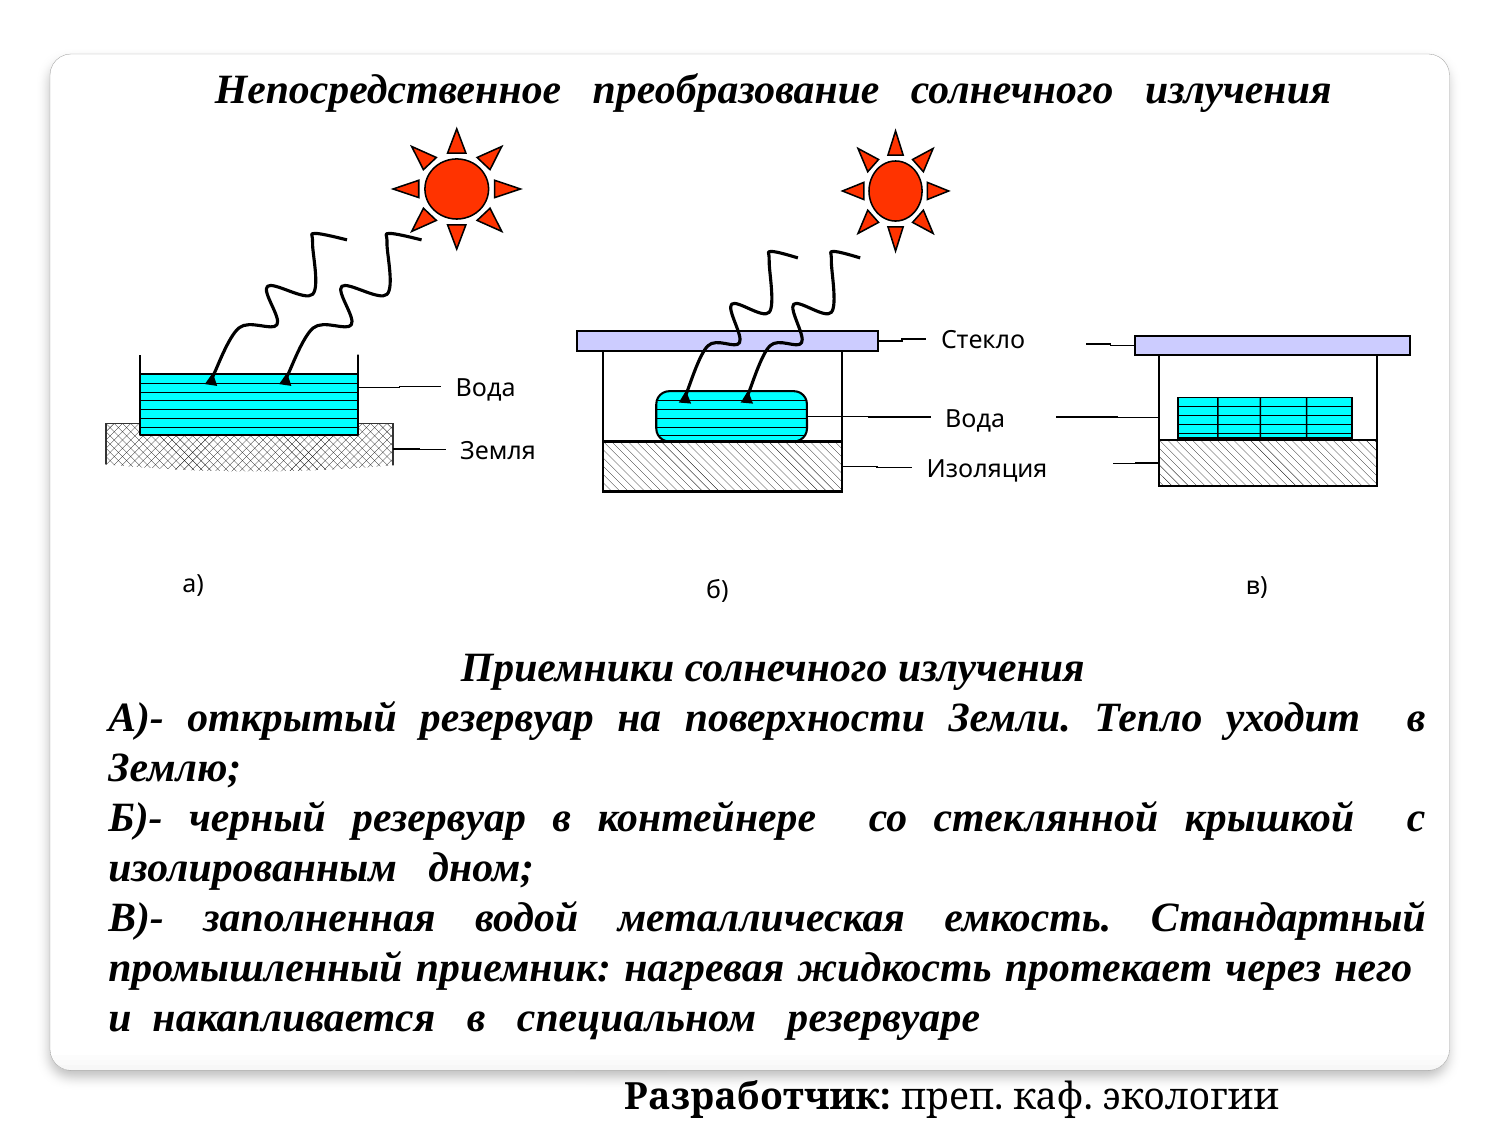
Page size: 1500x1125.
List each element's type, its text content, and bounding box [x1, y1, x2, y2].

text_box Разработчик: преп. каф. экологии Кирвель П.И. [609, 1064, 1443, 1125]
subtitle Непосредственное преобразование солнечного излучения [46, 46, 1442, 106]
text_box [93, 128, 1442, 657]
